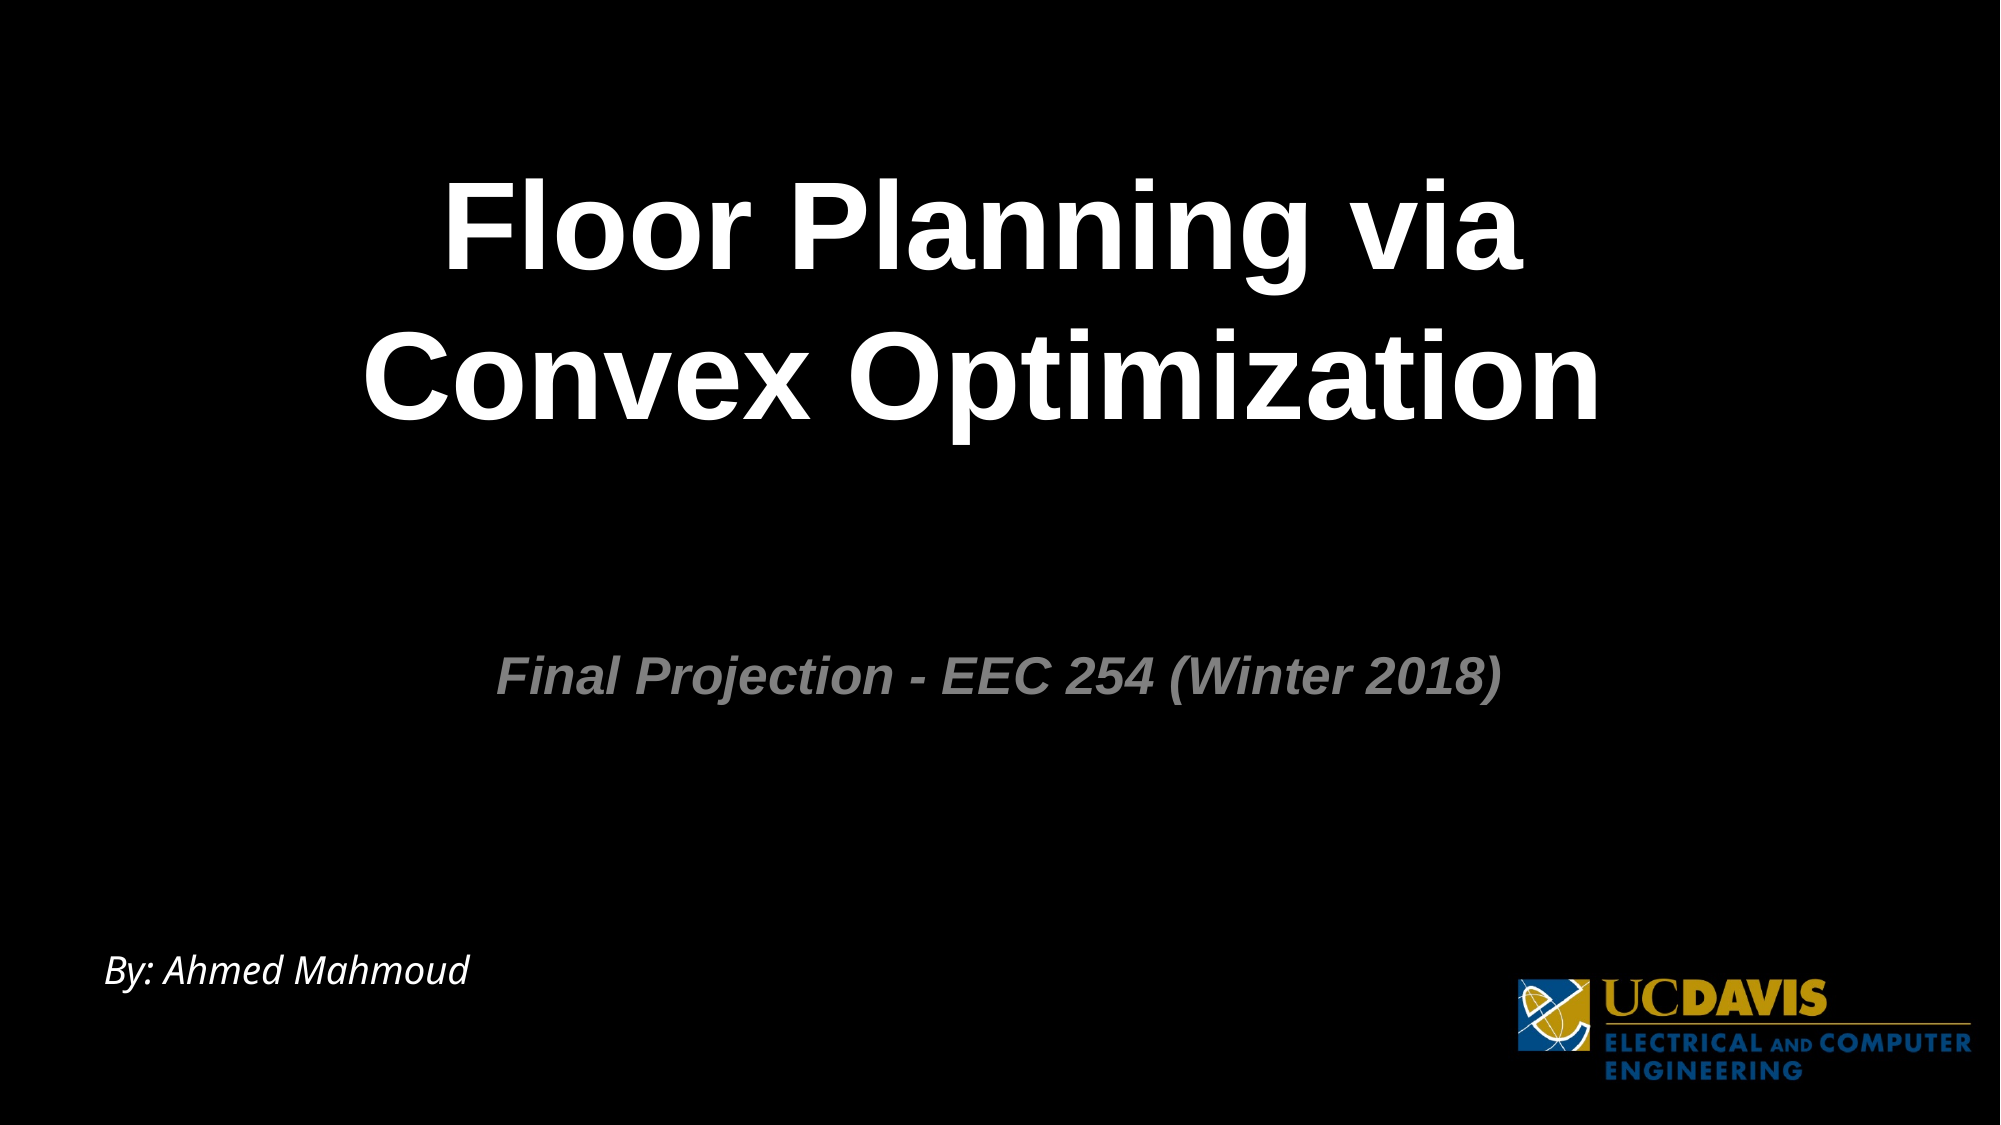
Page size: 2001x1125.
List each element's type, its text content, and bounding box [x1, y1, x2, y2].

text_box Final Projection - EEC 254 (Winter 2018) [33, 572, 1967, 713]
text_box By: Ahmed Mahmoud [88, 930, 599, 1025]
text_box Floor Planning via Convex Optimization [20, 136, 1980, 452]
picture [1508, 973, 1980, 1092]
